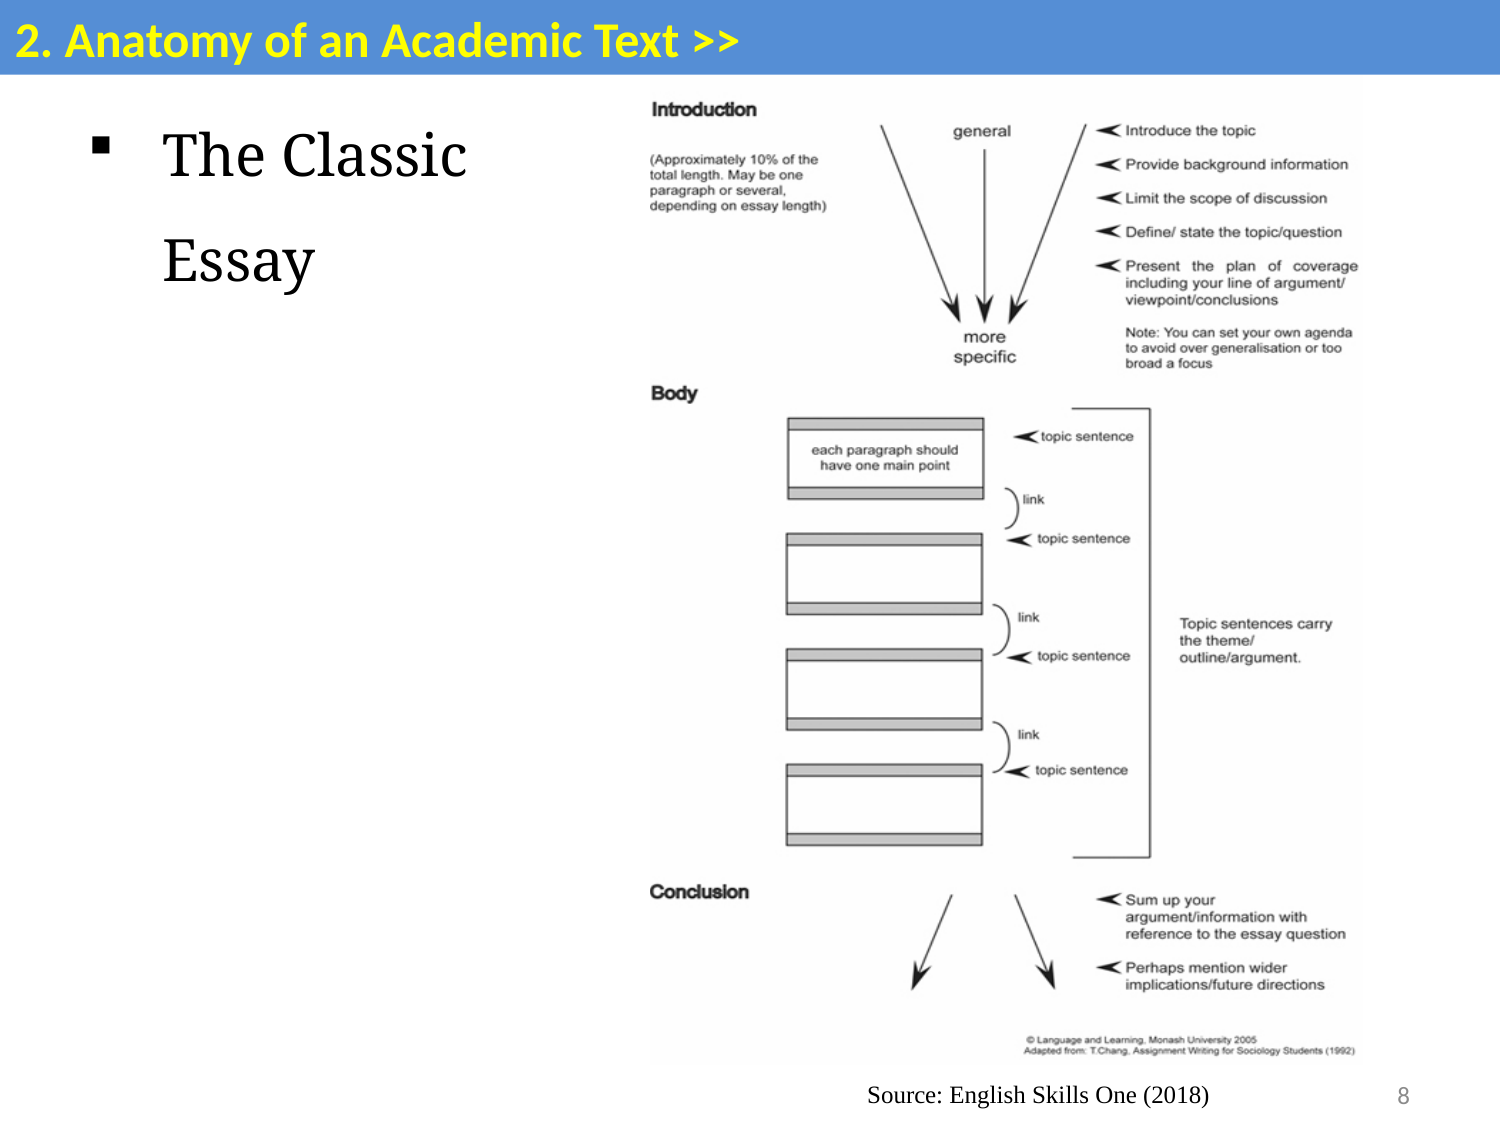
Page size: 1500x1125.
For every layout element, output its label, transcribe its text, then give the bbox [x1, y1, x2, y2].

text_box Source: English Skills One (2018) [852, 1073, 1225, 1116]
text_box The Classic Essay [0, 75, 648, 371]
slide_number 8 [1074, 1065, 1425, 1125]
picture [649, 75, 1363, 1066]
text_box 2. Anatomy of an Academic Text >> [0, 0, 1500, 75]
